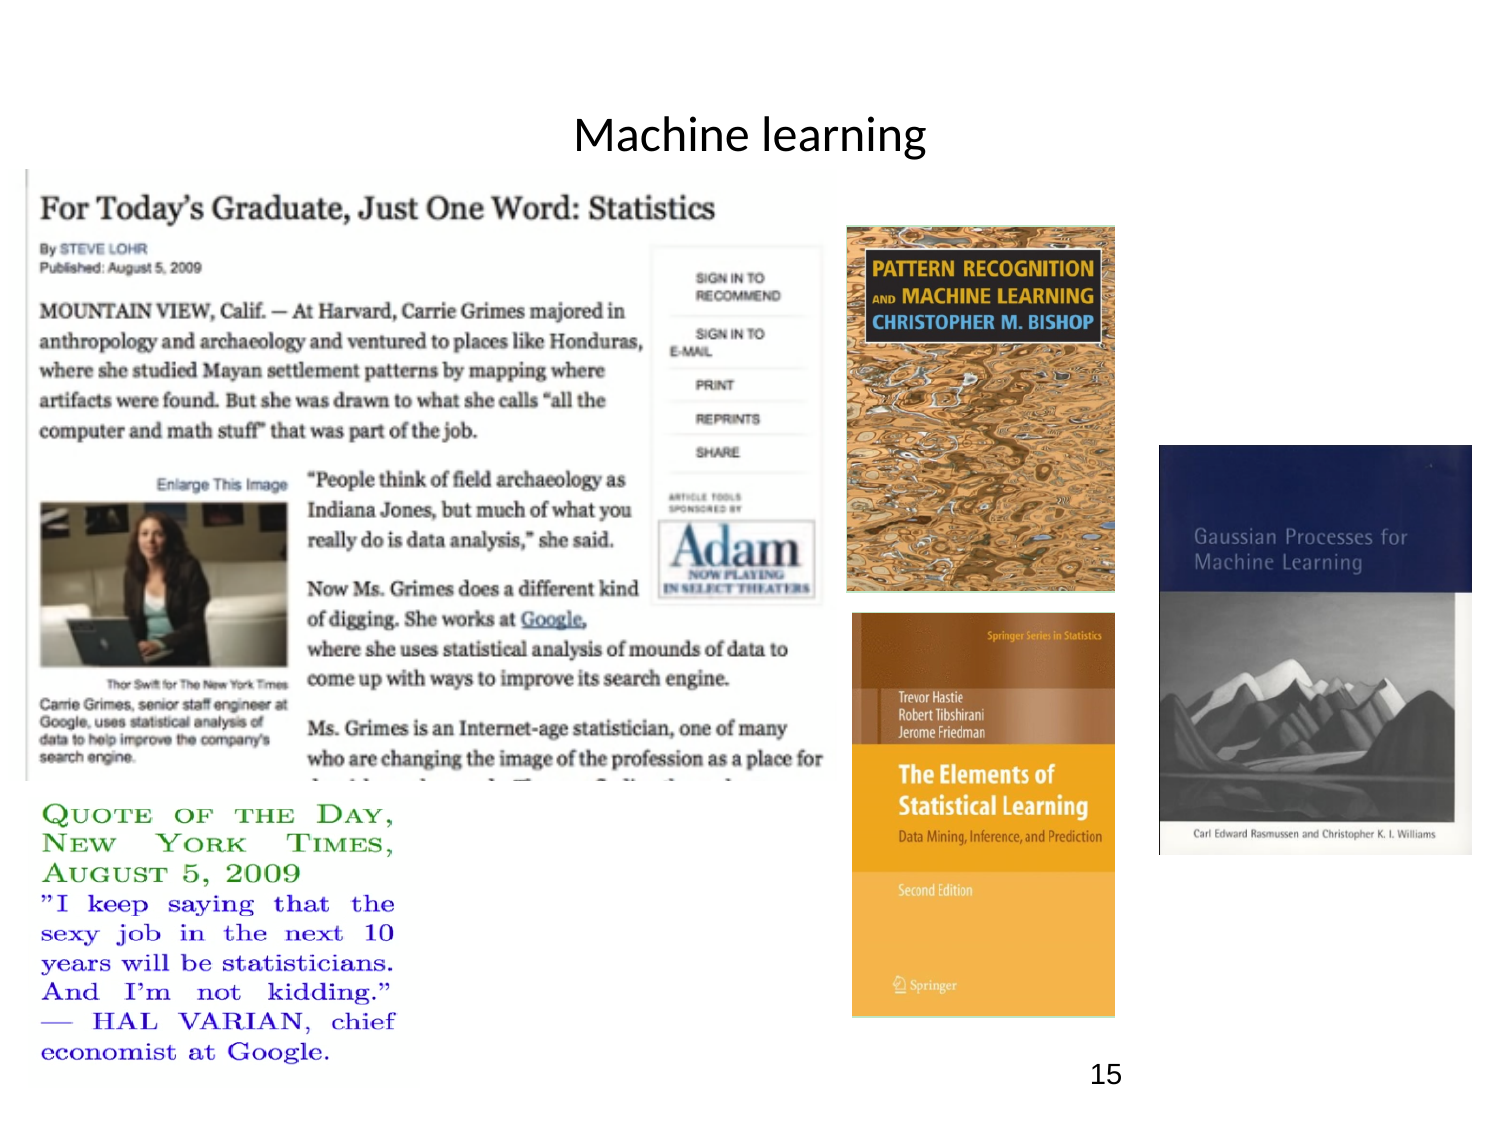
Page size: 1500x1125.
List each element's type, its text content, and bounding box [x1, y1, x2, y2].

slide_number 15 [1074, 1042, 1425, 1103]
picture [28, 797, 421, 1088]
picture [8, 169, 837, 781]
title Machine learning [75, 37, 1425, 226]
picture [852, 612, 1115, 1018]
picture [1159, 445, 1472, 855]
picture [846, 225, 1115, 594]
